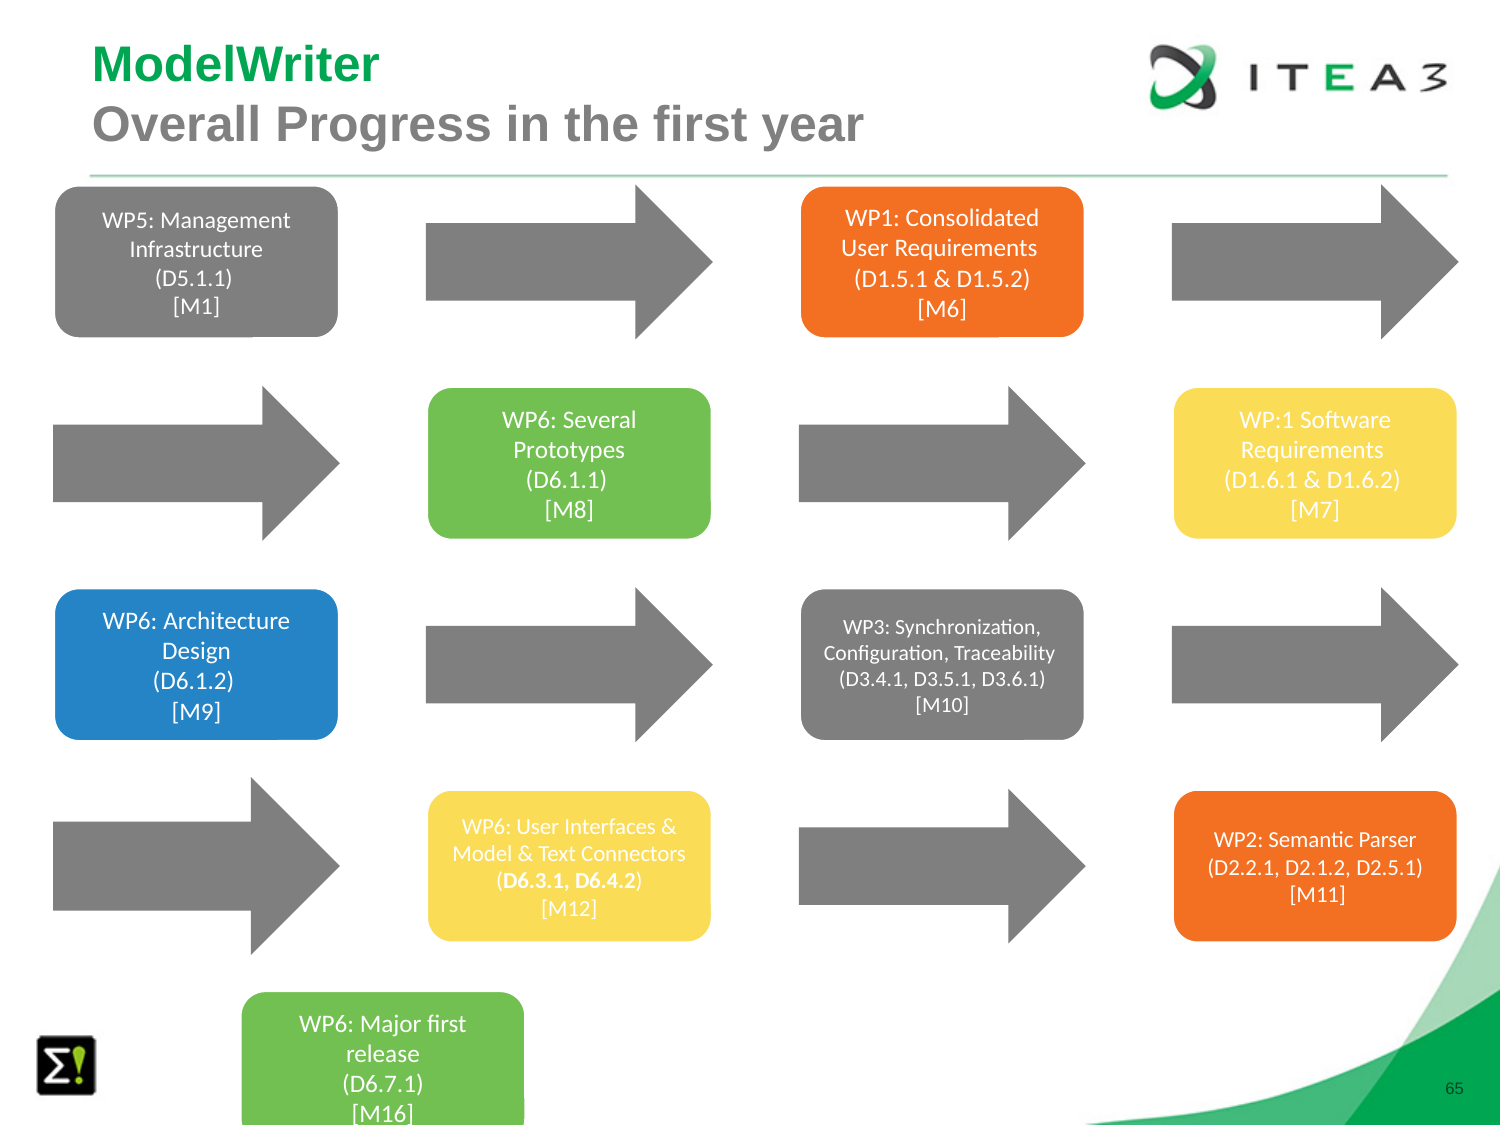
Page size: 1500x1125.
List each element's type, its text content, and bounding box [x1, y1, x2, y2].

title ModelWriter Overall Progress in the first year [76, 23, 1099, 160]
picture [0, 0, 1500, 1125]
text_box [52, 184, 1459, 1083]
